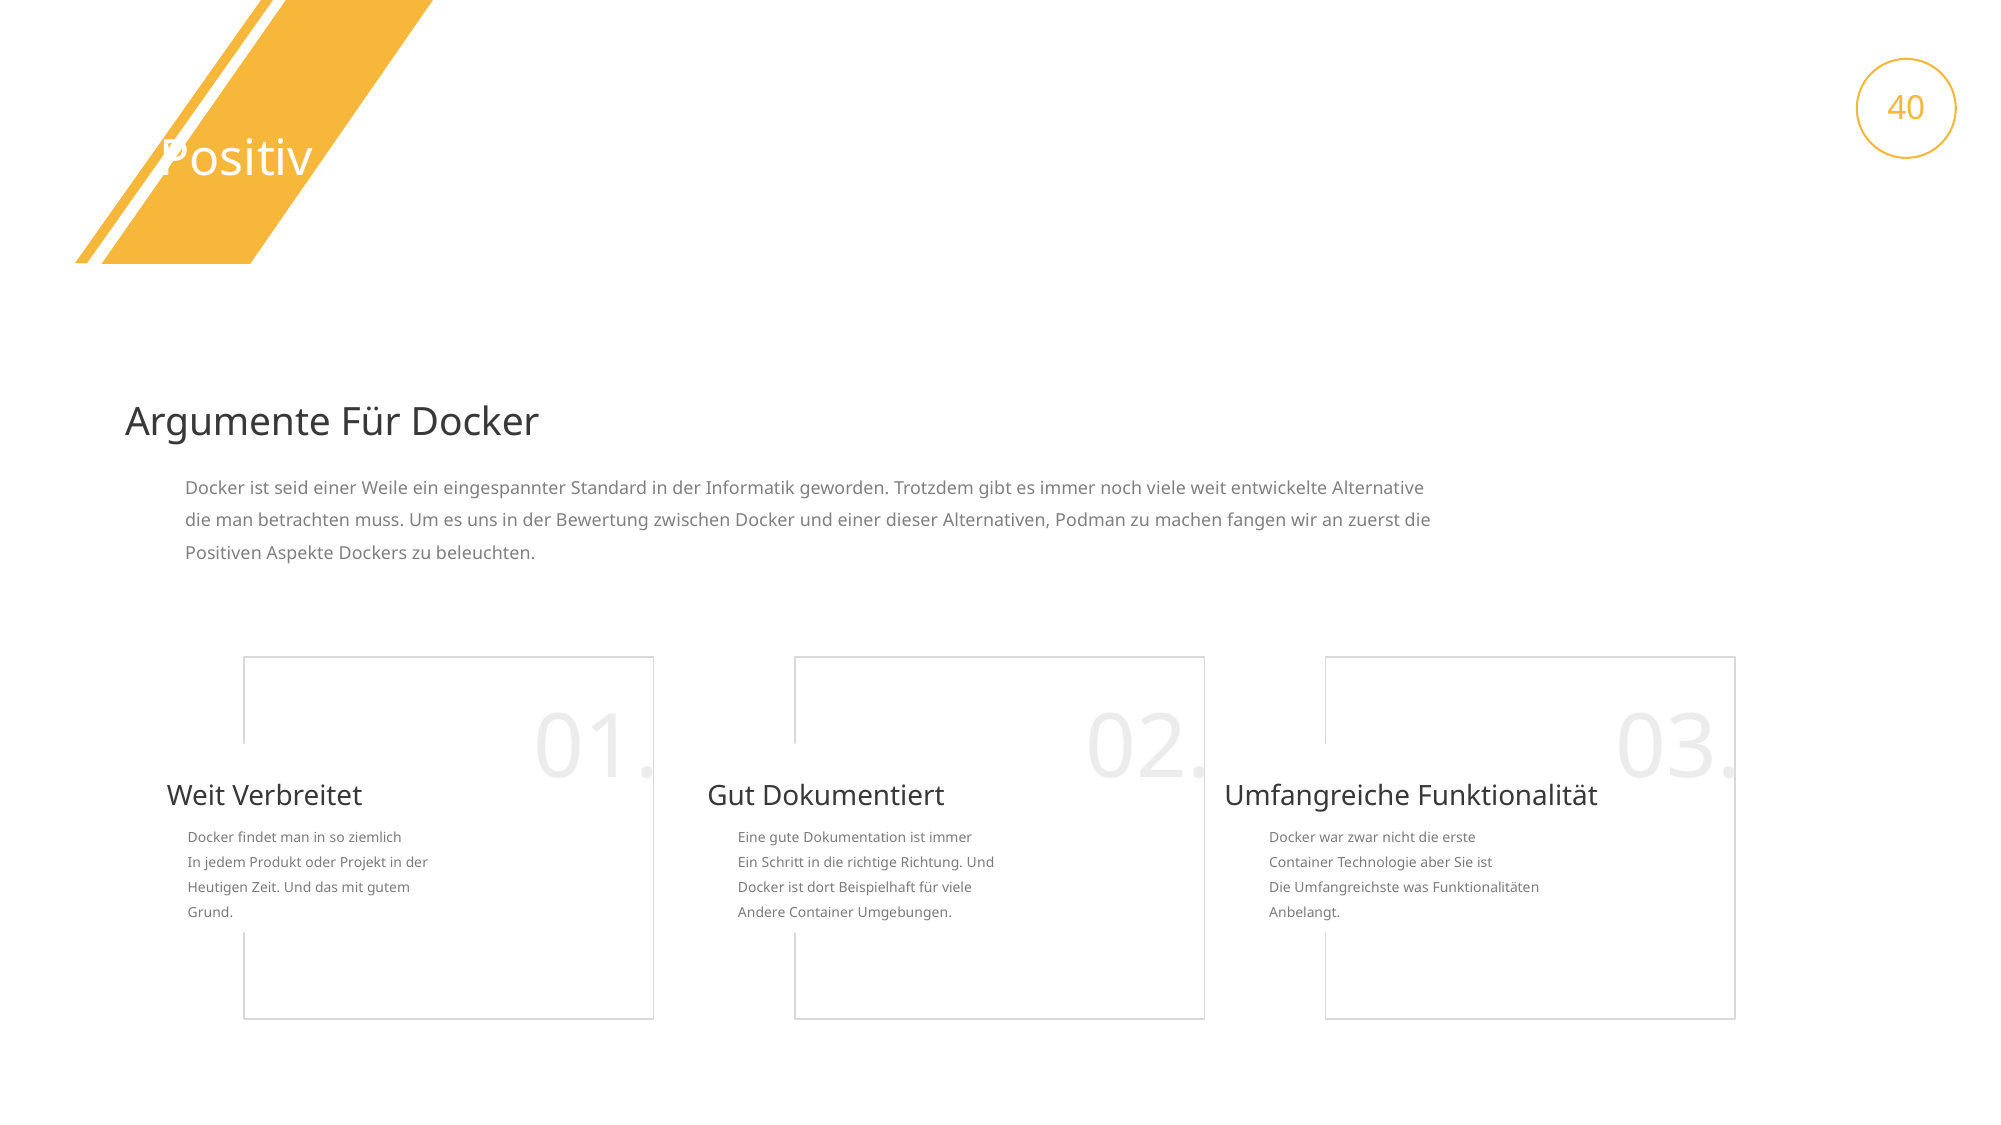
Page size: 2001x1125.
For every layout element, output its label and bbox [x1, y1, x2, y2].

text_box [170, 389, 1473, 569]
text_box [1856, 58, 1956, 158]
text_box [74, 0, 433, 264]
text_box [724, 656, 1208, 1020]
text_box [1255, 656, 1738, 1020]
text_box [173, 656, 657, 1020]
